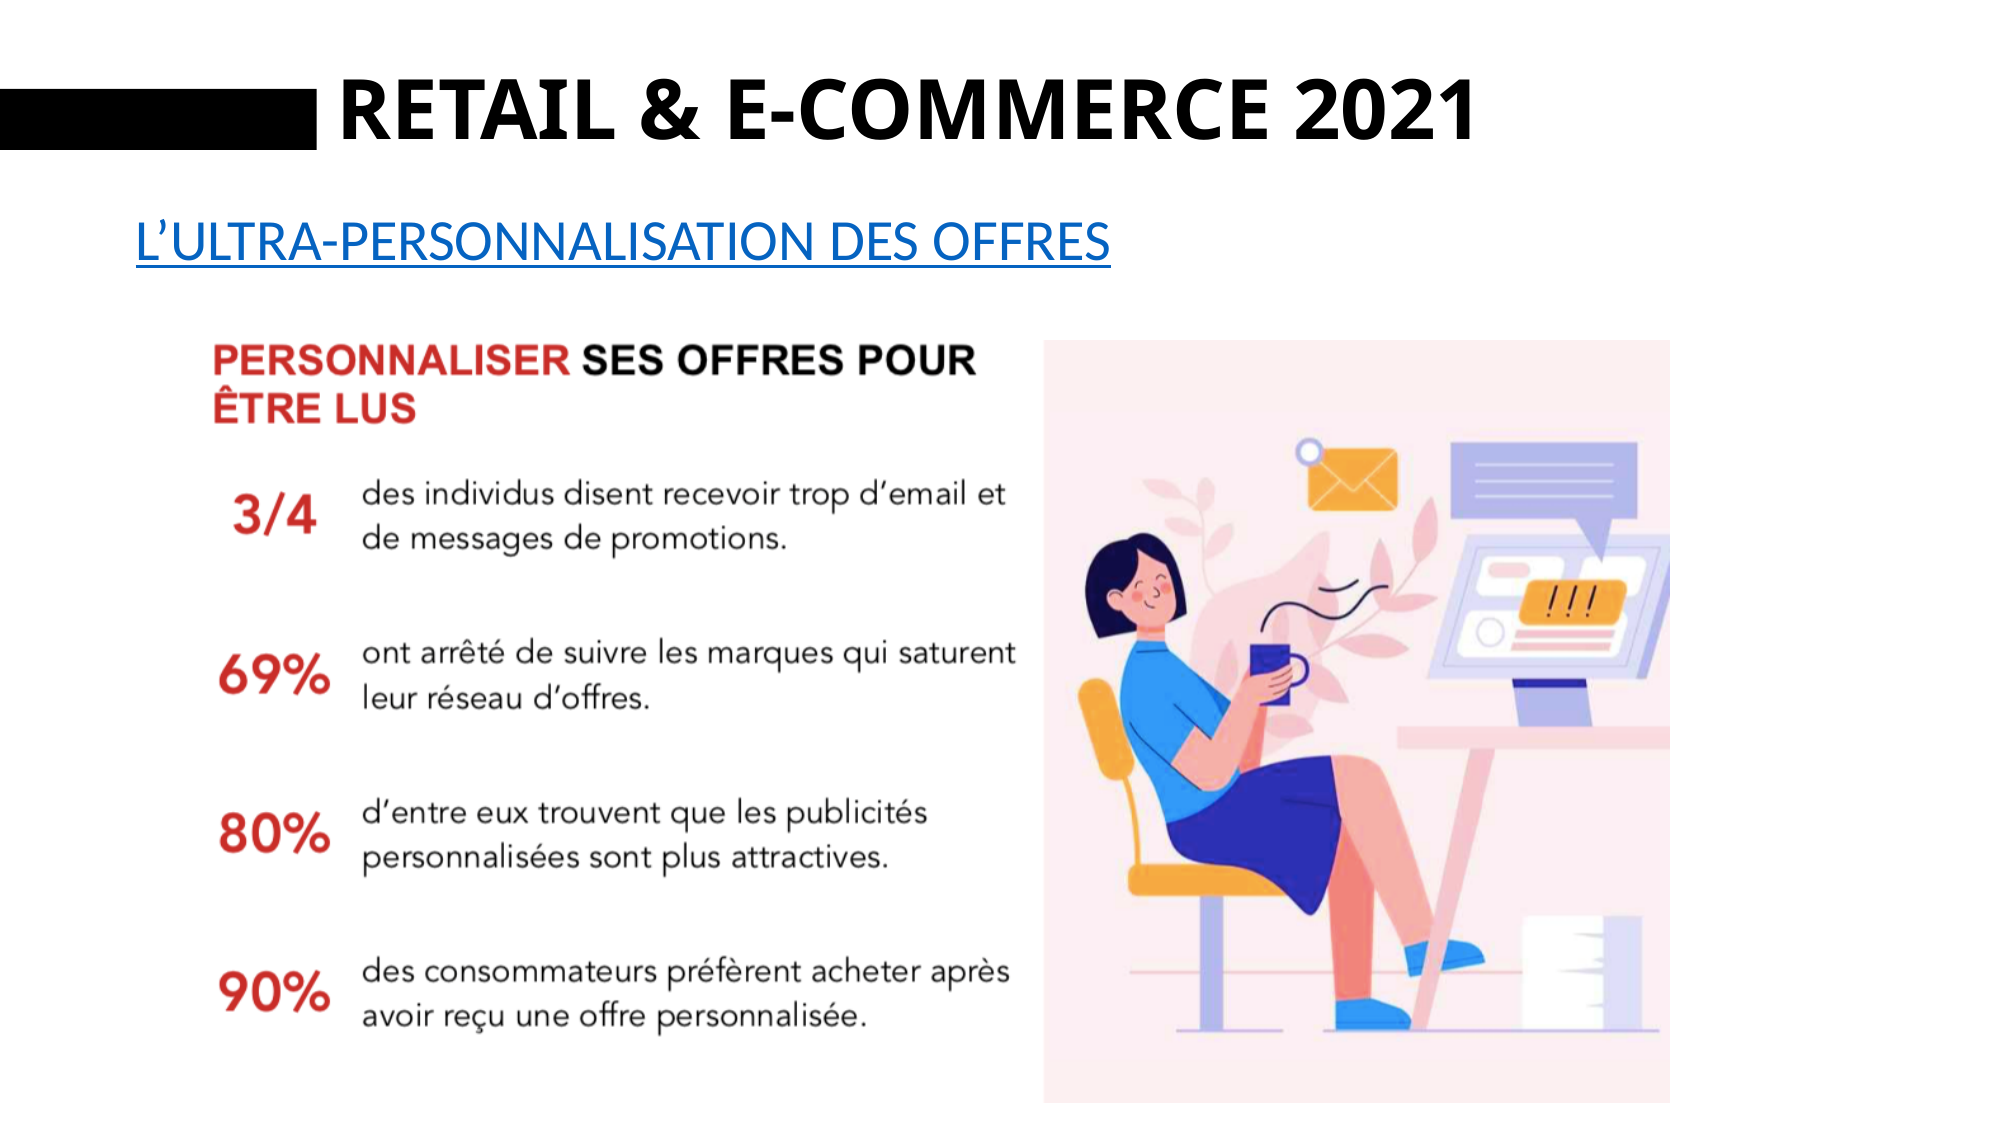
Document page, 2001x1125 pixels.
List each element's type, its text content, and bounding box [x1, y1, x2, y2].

text_box [0, 88, 318, 151]
title RETAIL & E-COMMERCE 2021 [321, 4, 2000, 222]
text_box L’ULTRA-PERSONNALISATION DES OFFRES [120, 195, 1600, 280]
picture [188, 340, 1670, 1103]
